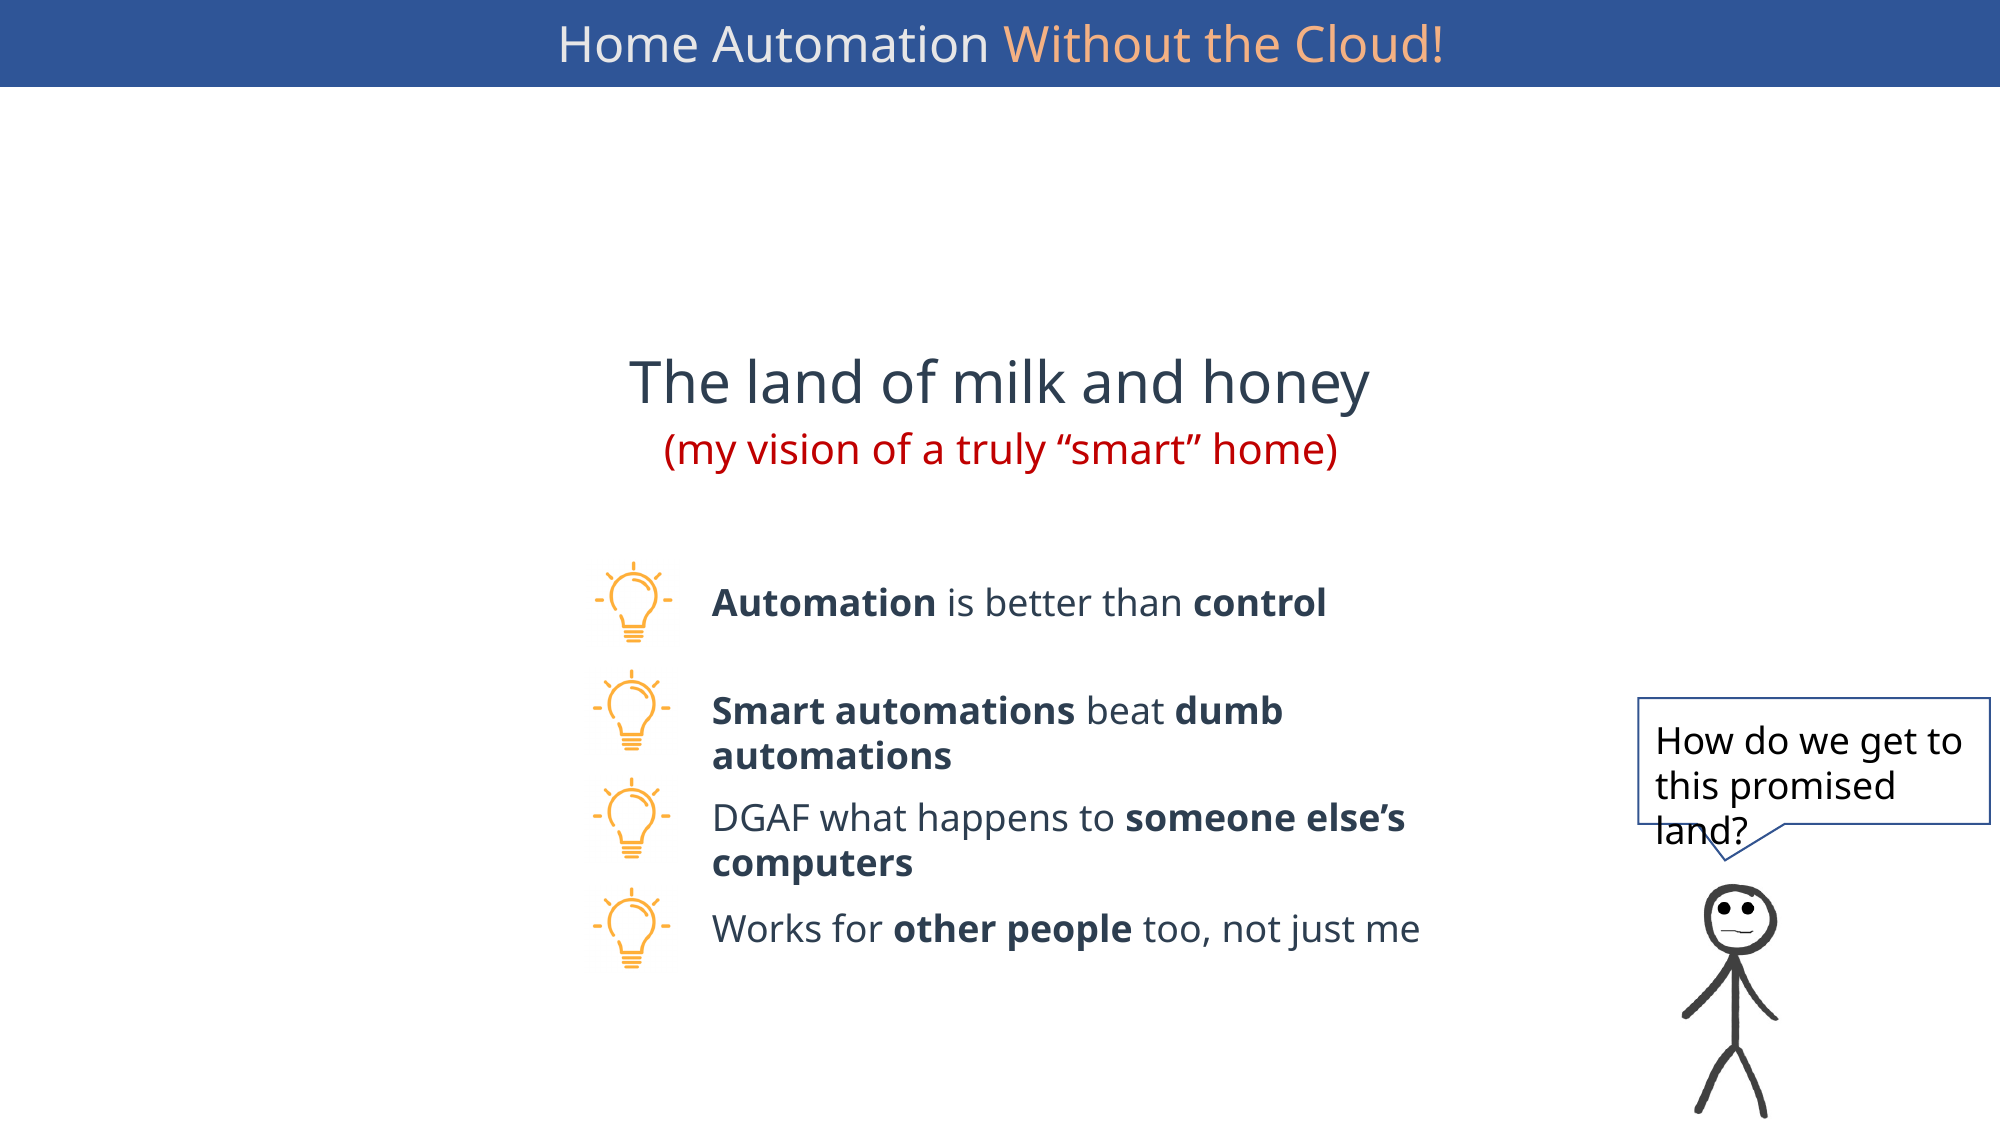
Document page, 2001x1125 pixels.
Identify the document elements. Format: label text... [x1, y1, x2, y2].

picture [584, 885, 678, 973]
picture [584, 775, 678, 863]
text_box How do we get to this promised land? [1640, 709, 1992, 860]
text_box Home Automation Without the Cloud! [353, 5, 1649, 81]
text_box The land of milk and honey [614, 337, 1386, 493]
text_box [0, 0, 2000, 88]
picture [584, 667, 678, 755]
text_box (my vision of a truly “smart” home) [648, 415, 1354, 481]
picture [1666, 875, 1791, 1124]
picture [586, 559, 680, 647]
text_box [1637, 697, 1991, 825]
text_box Works for other people too, not just me [697, 897, 1492, 957]
text_box Automation is better than control [697, 571, 1405, 632]
text_box Smart automations beat dumb automations [697, 679, 1469, 784]
text_box DGAF what happens to someone else’s computers [697, 786, 1593, 892]
